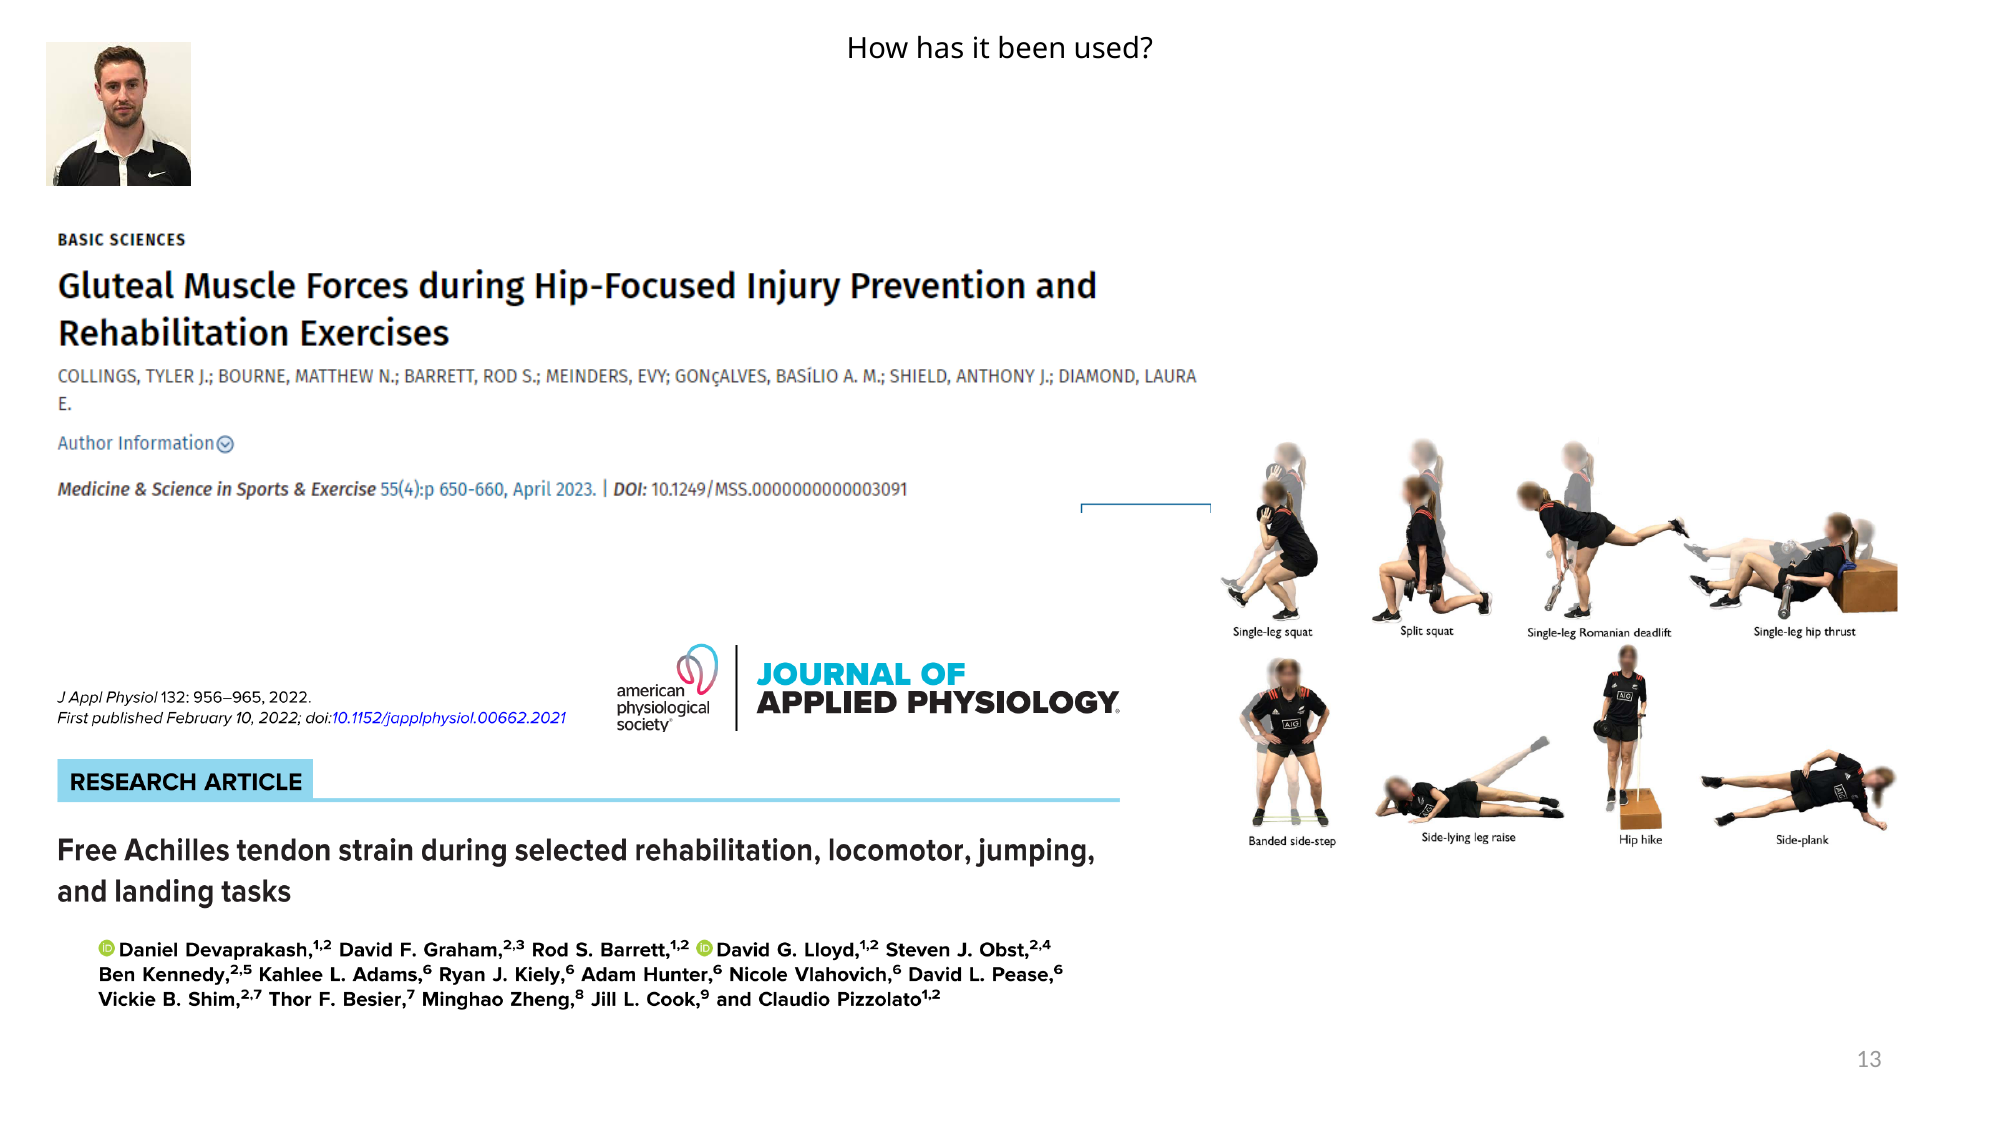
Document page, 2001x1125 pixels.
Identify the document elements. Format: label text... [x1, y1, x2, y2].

picture [29, 218, 1927, 856]
picture [46, 42, 191, 186]
picture [29, 612, 1185, 1013]
text_box How has it been used? [335, 22, 1665, 72]
slide_number 13 [1375, 1042, 1882, 1103]
